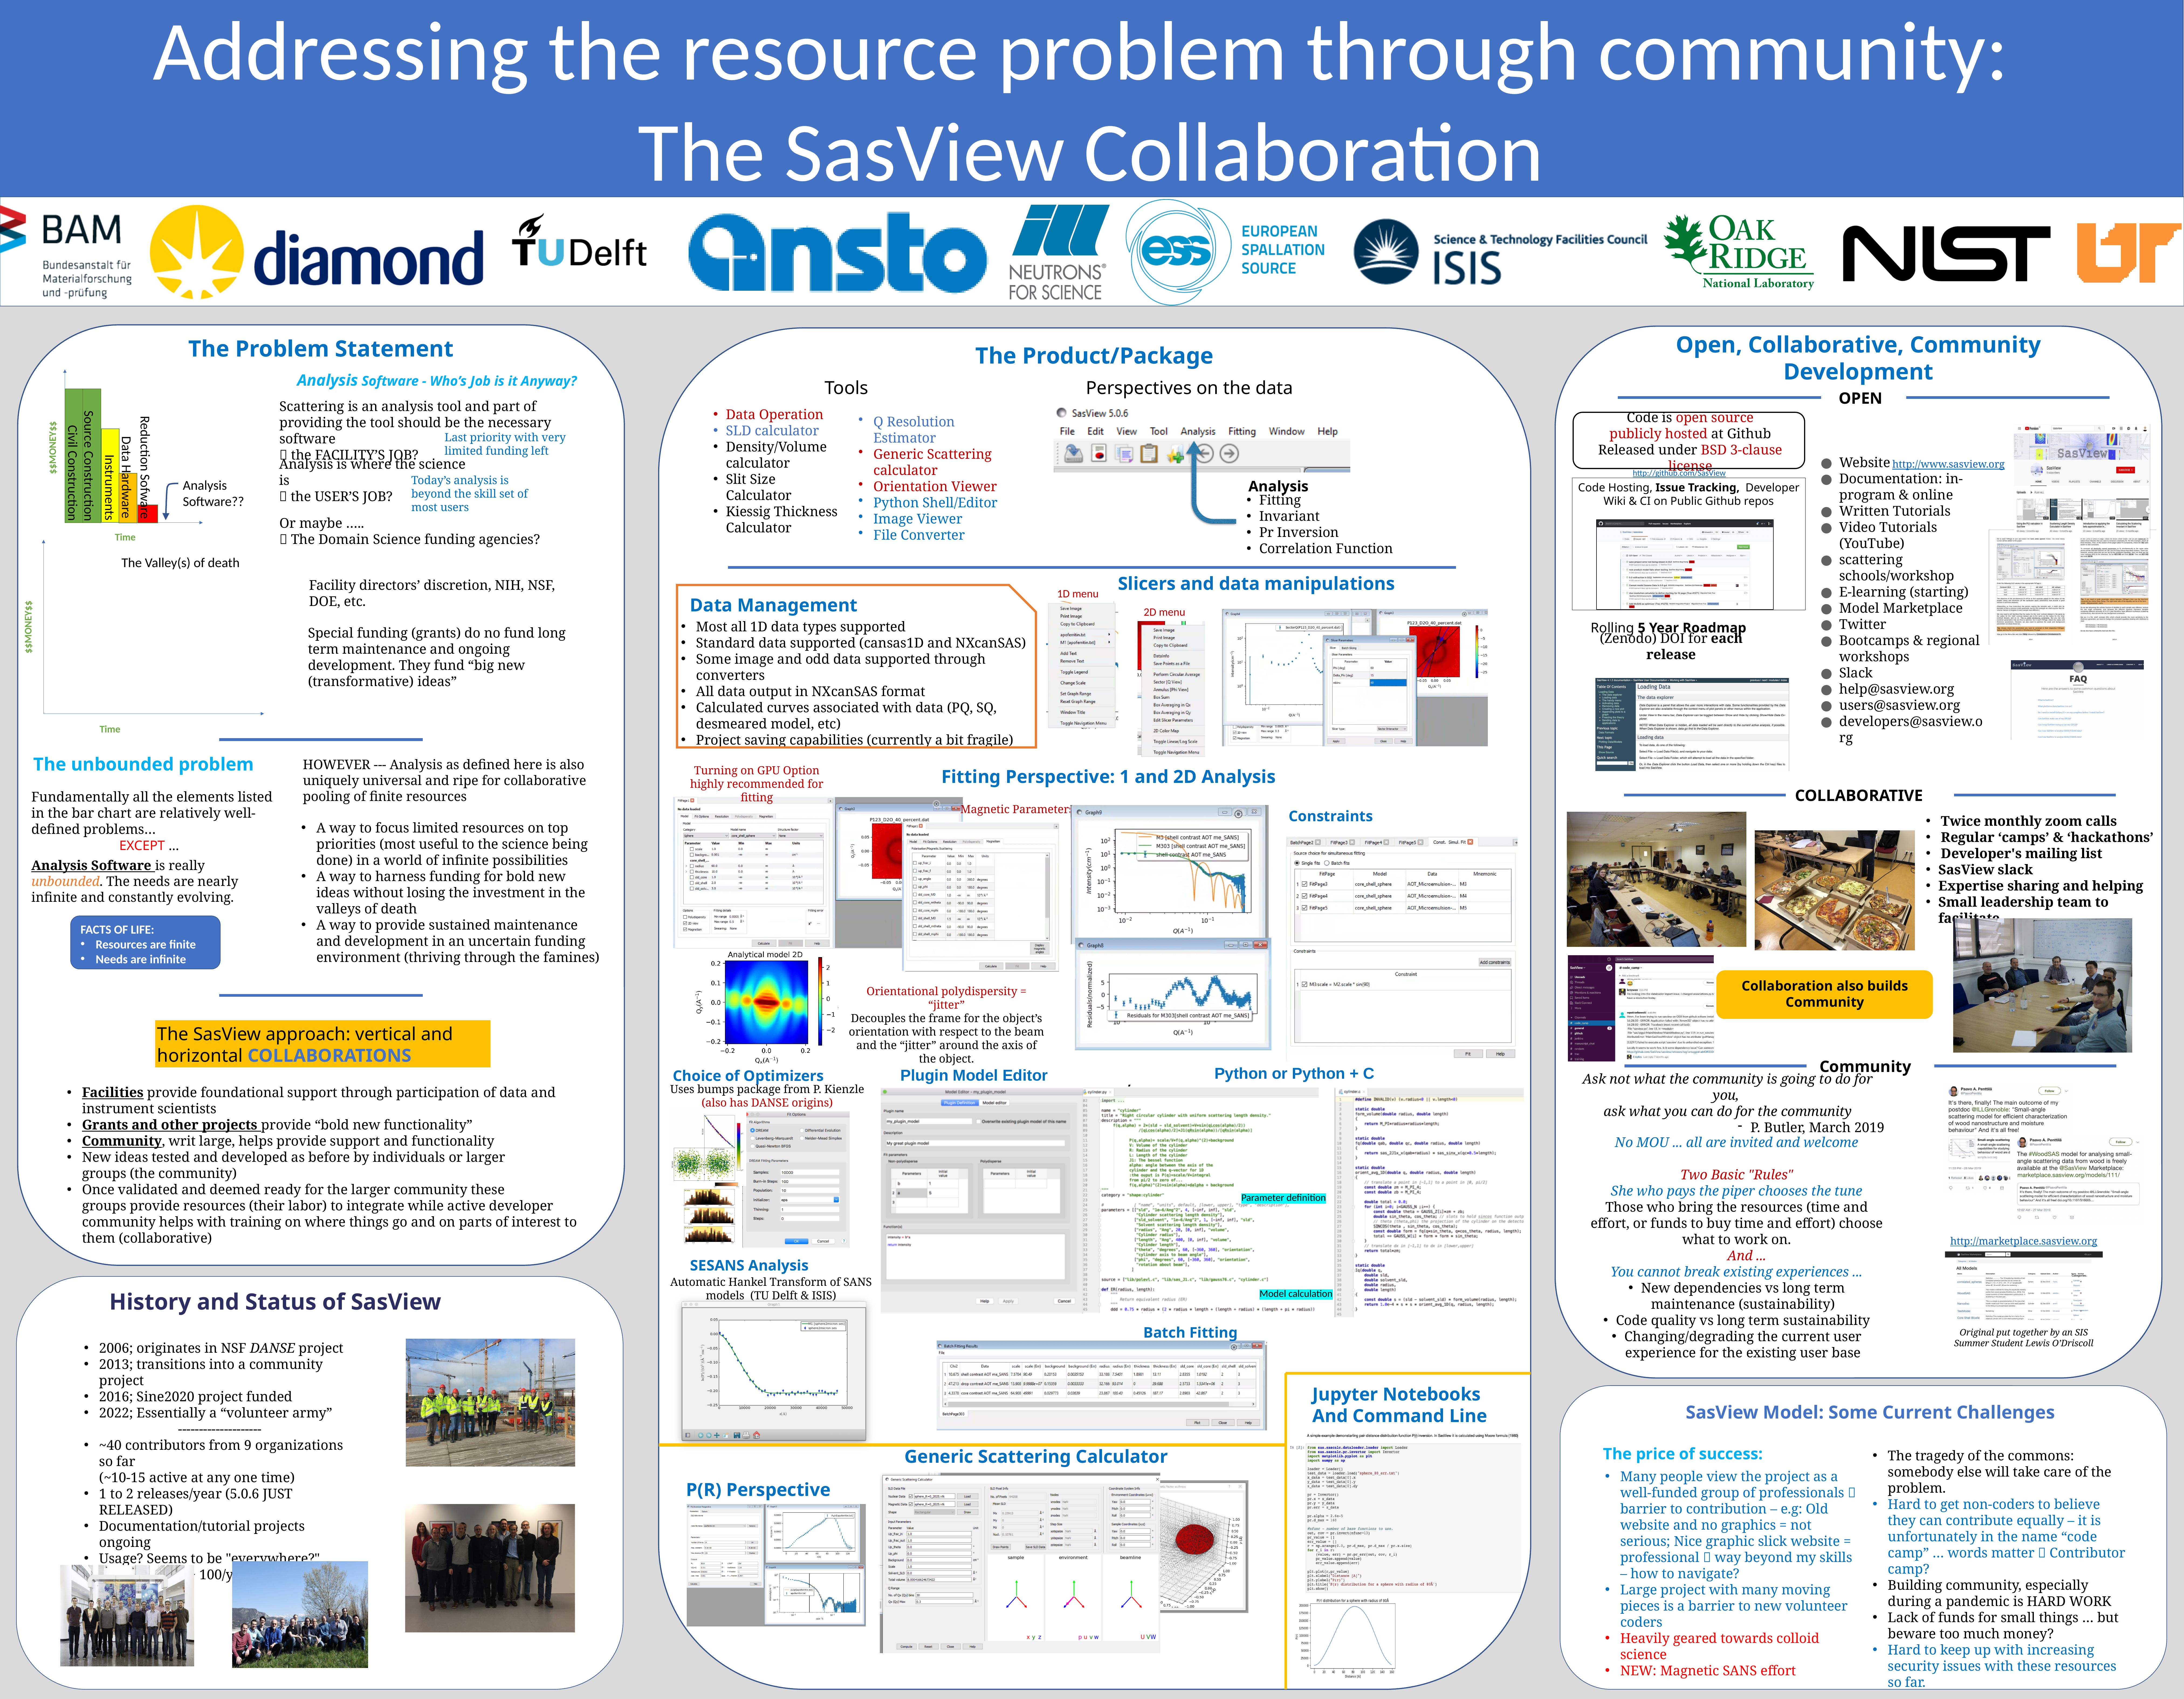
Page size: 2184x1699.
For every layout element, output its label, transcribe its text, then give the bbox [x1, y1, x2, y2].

text_box Website Documentation: in-program & online Written Tutorials Video Tutorials (YouTube) scattering schools/workshop E-learning (starting) Model Marketplace Twitter Bootcamps & regional workshops Slack help@sasview.org users@sasview.org developers@sasview.org [1807, 448, 1993, 756]
text_box 2D menu [1129, 600, 1199, 622]
picture [406, 1339, 575, 1467]
picture [1595, 678, 1789, 771]
text_box 2006; originates in NSF DANSE project 2013; transitions into a community project 2016; Sine2020 project funded 2022; Essentially a “volunteer army” -------------------- ~40 contributors from 9 organizations so far (~10-15 active at any one time) 1 to 2 releases/year (5.0.6 JUST RELEASED) Documentation/tutorial projects ongoing Usage? Seems to be "everywhere?" Publications? > 100/year [80, 1337, 360, 1601]
text_box History and Status of SasView [105, 1285, 500, 1316]
picture [880, 1473, 1248, 1653]
text_box [778, 443, 1385, 566]
text_box HOWEVER --- Analysis as defined here is also uniquely universal and ripe for collaborative pooling of finite resources [301, 754, 599, 806]
text_box P(R) Perspective [686, 1482, 865, 1500]
picture [1221, 609, 1488, 746]
text_box Special funding (grants) do no fund long term maintenance and ongoing development. They fund “big new (transformative) ideas” [306, 622, 589, 691]
text_box Facility directors’ discretion, NIH, NSF, DOE, etc. [307, 574, 590, 611]
text_box Automatic Hankel Transform of SANS models (TU Delft & ISIS) [666, 1273, 876, 1304]
picture [1286, 1432, 1521, 1594]
text_box EXCEPT ... [117, 835, 193, 855]
text_box Or maybe …..  The Domain Science funding agencies? [278, 513, 545, 548]
picture [1755, 830, 1915, 950]
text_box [1714, 971, 1936, 1019]
picture [1945, 1251, 2103, 1320]
text_box Data Operation SLD calculator Density/Volume calculator Slit Size Calculator Kiessig Thickness Calculator [711, 403, 846, 537]
text_box Fitting Invariant Pr Inversion Correlation Function [1244, 489, 1396, 559]
text_box A way to focus limited resources on top priorities (most useful to the science being done) in a world of infinite possibilities A way to harness funding for bold new ideas without losing the investment in the valleys of death A way to provide sustained maintenance and development in an uncertain funding environment (thriving through the famines) [299, 817, 604, 967]
text_box Constraints [1289, 805, 1390, 824]
text_box Rolling 5 Year Roadmap [1578, 619, 1759, 631]
text_box SasView Model: Some Current Challenges [1682, 1399, 2059, 1424]
picture [687, 1504, 866, 1626]
text_box Last priority with very limited funding left [441, 428, 586, 459]
text_box Addressing the resource problem through community: The SasView Collaboration [0, 0, 2183, 197]
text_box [70, 916, 235, 969]
picture [1054, 404, 1350, 472]
text_box Analysis Software is really unbounded. The needs are nearly infinite and constantly evolving. [29, 855, 280, 907]
text_box Twice monthly zoom calls Regular ‘camps’ & ‘hackathons’ Developer's mailing list SasView slack Expertise sharing and helping Small leadership team to facilitate [1922, 810, 2158, 928]
text_box The unbounded problem [33, 756, 298, 775]
text_box Today’s analysis is beyond the skill set of most users [17, 324, 625, 1266]
text_box Jupyter Notebooks And Command Line [1312, 1385, 1509, 1426]
picture [2011, 660, 2144, 740]
text_box Today’s analysis is beyond the skill set of most users [407, 471, 553, 515]
picture [1567, 812, 1746, 947]
picture [1597, 520, 1773, 609]
picture [1046, 601, 1118, 729]
text_box Code Hosting, Issue Tracking, Developer Wiki & CI on Public Github repos [1572, 478, 1806, 610]
text_box Analysis Software - Who’s Job is it Anyway? [297, 371, 596, 389]
text_box The SasView approach: vertical and horizontal COLLABORATIONS [155, 1020, 491, 1067]
text_box Today’s analysis is beyond the skill set of most users [1560, 1385, 2167, 1690]
picture [1138, 621, 1205, 757]
picture [881, 1083, 1524, 1318]
picture [670, 1292, 877, 1445]
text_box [44, 369, 249, 540]
text_box Facilities provide foundational support through participation of data and instrument scientists Grants and other projects provide “bold new functionality” Community, writ large, helps provide support and functionality New ideas tested and developed as before by individuals or larger groups (the community) Once validated and deemed ready for the larger community these groups provide resources (their labor) to integrate while active developer community helps with training on where things go and on parts of interest to them (collaborative) [65, 1082, 581, 1248]
text_box Batch Fitting [1143, 1319, 1256, 1341]
text_box [1555, 326, 2162, 1378]
picture [1286, 836, 1518, 1062]
text_box http://www.sasview.org [1888, 456, 2009, 472]
picture [1070, 805, 1271, 1050]
text_box The Product/Package [953, 335, 1236, 374]
text_box [658, 327, 1531, 1690]
picture [672, 796, 1059, 1061]
text_box Ask not what the community is going to do for you, ask what you can do for the community P. Butler, March 2019 [1570, 1082, 1886, 1123]
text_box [667, 1061, 868, 1248]
text_box 1D menu [1043, 582, 1113, 601]
picture [1953, 918, 2132, 1053]
text_box Orientational polydispersity = “jitter” Decouples the frame for the object’s orientation with respect to the beam and the “jitter” around the axis of the object. [846, 979, 1048, 1070]
text_box Tools [822, 374, 876, 400]
text_box The Problem Statement [164, 328, 478, 367]
text_box Plugin Model Editor [901, 1063, 1058, 1083]
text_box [1573, 412, 1808, 469]
text_box The tragedy of the commons: somebody else will take care of the problem. Hard to get non-coders to believe they can contribute equally – it is unfortunately in the name “code camp” … words matter  Contributor camp? Building community, especially during a pandemic is HARD WORK Lack of funds for small things … but beware too much money? Hard to keep up with increasing security issues with these resources so far. [1870, 1445, 2132, 1699]
text_box http://github.com/SasView [1598, 469, 1734, 481]
text_box Fitting Perspective: 1 and 2D Analysis [941, 769, 1346, 787]
text_box Q Resolution Estimator Generic Scattering calculator​ Orientation Viewer​ Python Shell/Editor​ Image Viewer​ File Converter​ [854, 411, 1006, 544]
text_box Generic Scattering Calculator [904, 1448, 1211, 1467]
text_box The price of success: [1603, 1445, 1870, 1463]
picture [232, 1561, 368, 1668]
text_box Fundamentally all the elements listed in the bar chart are relatively well-defined problems… [29, 786, 281, 839]
text_box [1191, 472, 1236, 524]
text_box [778, 569, 1385, 1085]
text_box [677, 585, 1048, 748]
text_box Magnetic Parameters [963, 798, 1076, 819]
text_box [1944, 1083, 2144, 1226]
text_box [0, 197, 2184, 306]
picture [670, 1445, 877, 1454]
text_box SESANS Analysis [690, 1257, 855, 1273]
text_box Today’s analysis is beyond the skill set of most users [16, 1276, 623, 1690]
text_box (Zenodo) DOI for each release [1578, 631, 1764, 660]
text_box Original put together by an SIS Summer Student Lewis O’Driscoll [1945, 1323, 2103, 1352]
text_box [778, 1070, 1385, 1427]
picture [60, 1565, 194, 1666]
text_box Scattering is an analysis tool and part of providing the tool should be the necessary software  the FACILITY’S JOB? [278, 396, 582, 464]
picture [1568, 955, 1714, 1061]
picture [1293, 1596, 1401, 1686]
text_box No MOU ... all are invited and welcome Two Basic "Rules" She who pays the piper chooses the tune Those who bring the resources (time and effort, or funds to buy time and effort) choose what to work on. And ... You cannot break existing experiences ... New dependencies vs long term maintenance (sustainability) Code quality vs long term sustainability Changing/degrading the current user experience for the existing user base [1583, 1134, 1890, 1360]
text_box Community [1815, 1054, 1926, 1077]
text_box http://marketplace.sasview.org [1946, 1232, 2101, 1249]
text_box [19, 540, 280, 753]
text_box Analysis [1241, 475, 1320, 497]
text_box Turning on GPU Option highly recommended for fitting [675, 771, 838, 796]
picture [937, 1341, 1267, 1430]
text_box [0, 199, 2183, 306]
text_box COLLABORATIVE [1791, 783, 1949, 806]
text_box Python or Python + C [1214, 1061, 1398, 1082]
picture [1989, 423, 2156, 645]
text_box Analysis is where the science is  the USER’S JOB? [278, 454, 477, 505]
text_box Perspectives on the data [1060, 374, 1320, 400]
text_box Open, Collaborative, Community Development [1641, 330, 2076, 384]
text_box OPEN [1835, 386, 1893, 409]
picture [405, 1504, 575, 1632]
text_box Slicers and data manipulations [1118, 576, 1441, 594]
text_box Many people view the project as a well-funded group of professionals  barrier to contribution – e.g: Old website and no graphics = not serious; Nice graphic slick website = professional  way beyond my skills – how to navigate? Large project with many moving pieces is a barrier to new volunteer coders Heavily geared towards colloid science NEW: Magnetic SANS effort [1603, 1465, 1864, 1696]
